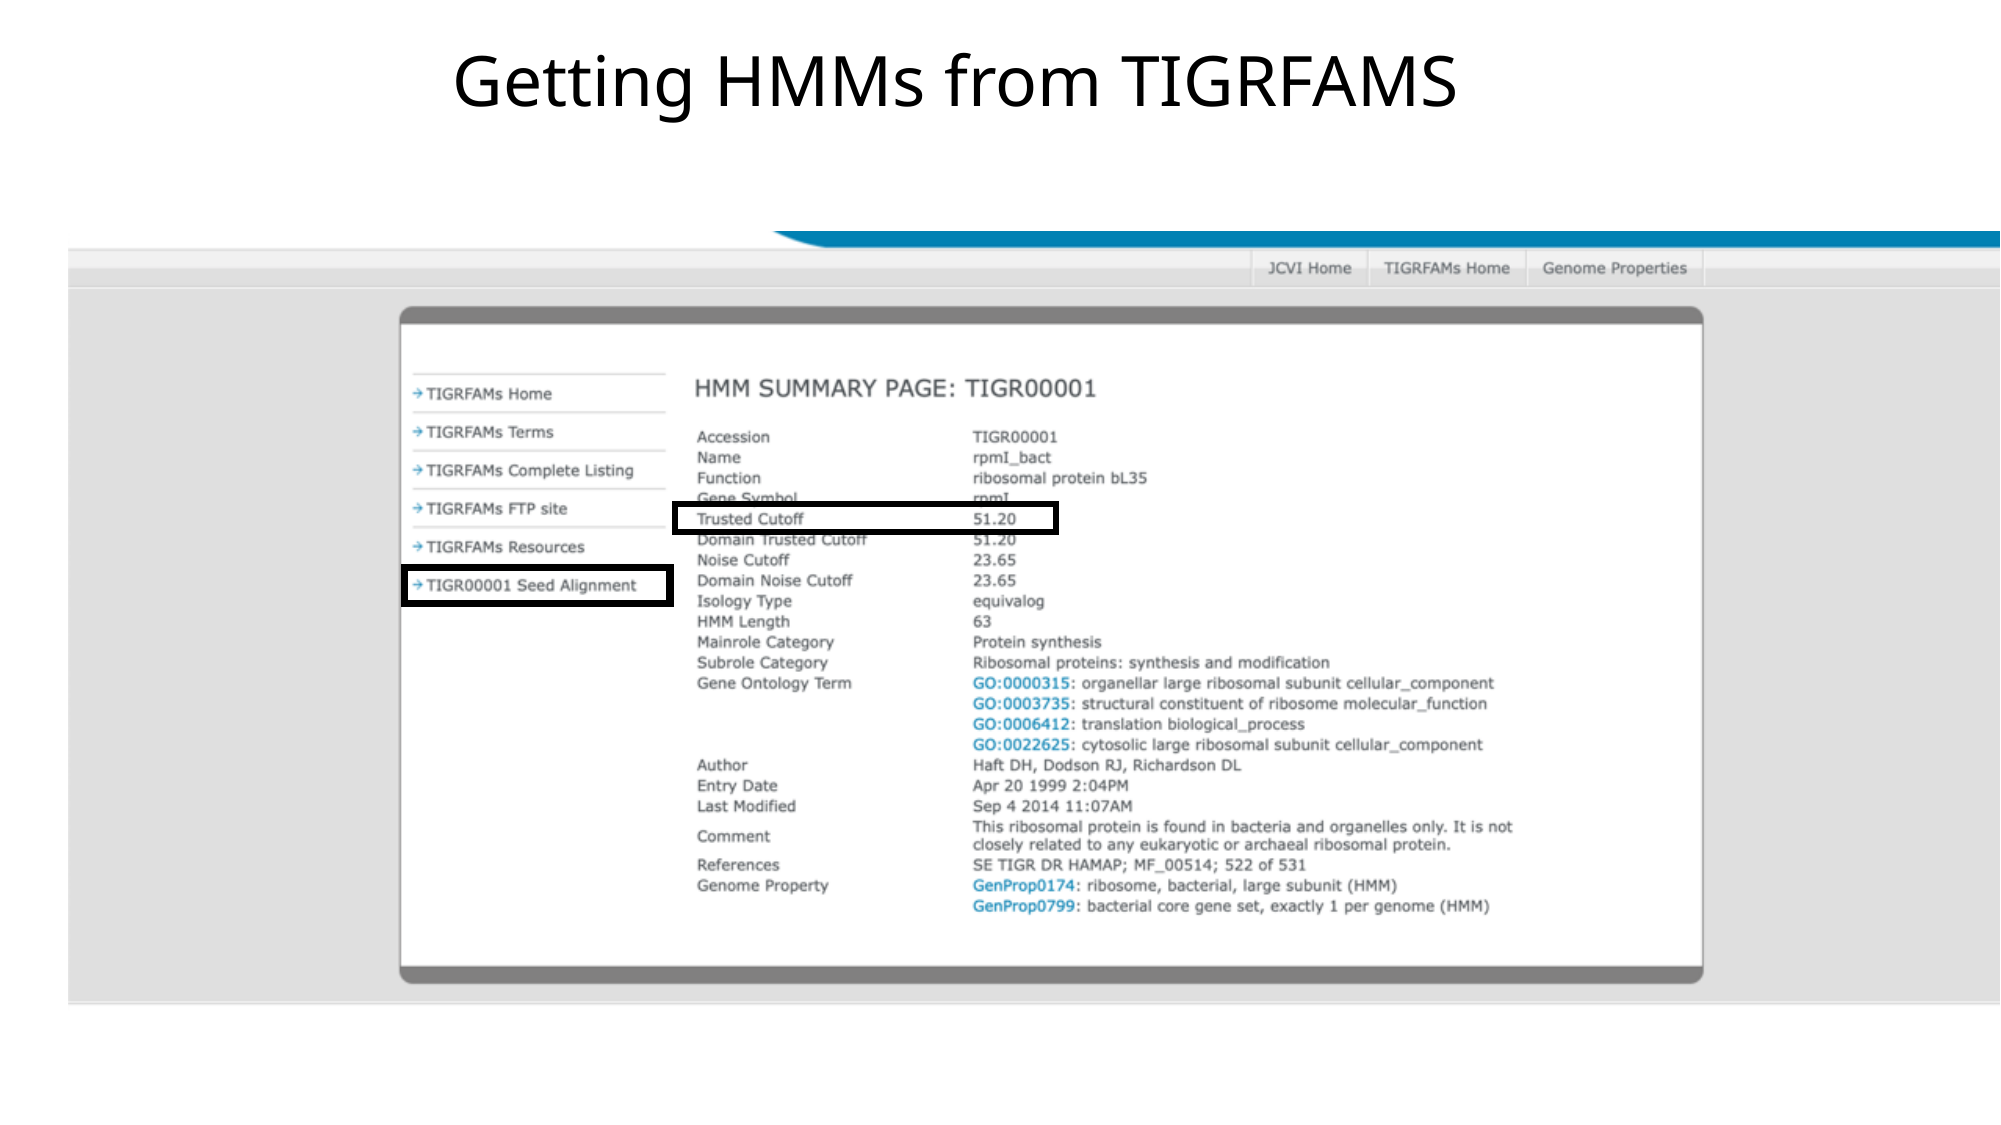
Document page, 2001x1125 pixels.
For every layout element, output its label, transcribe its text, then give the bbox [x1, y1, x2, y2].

title Getting HMMs from TIGRFAMS [437, 18, 1513, 149]
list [67, 231, 2000, 1014]
